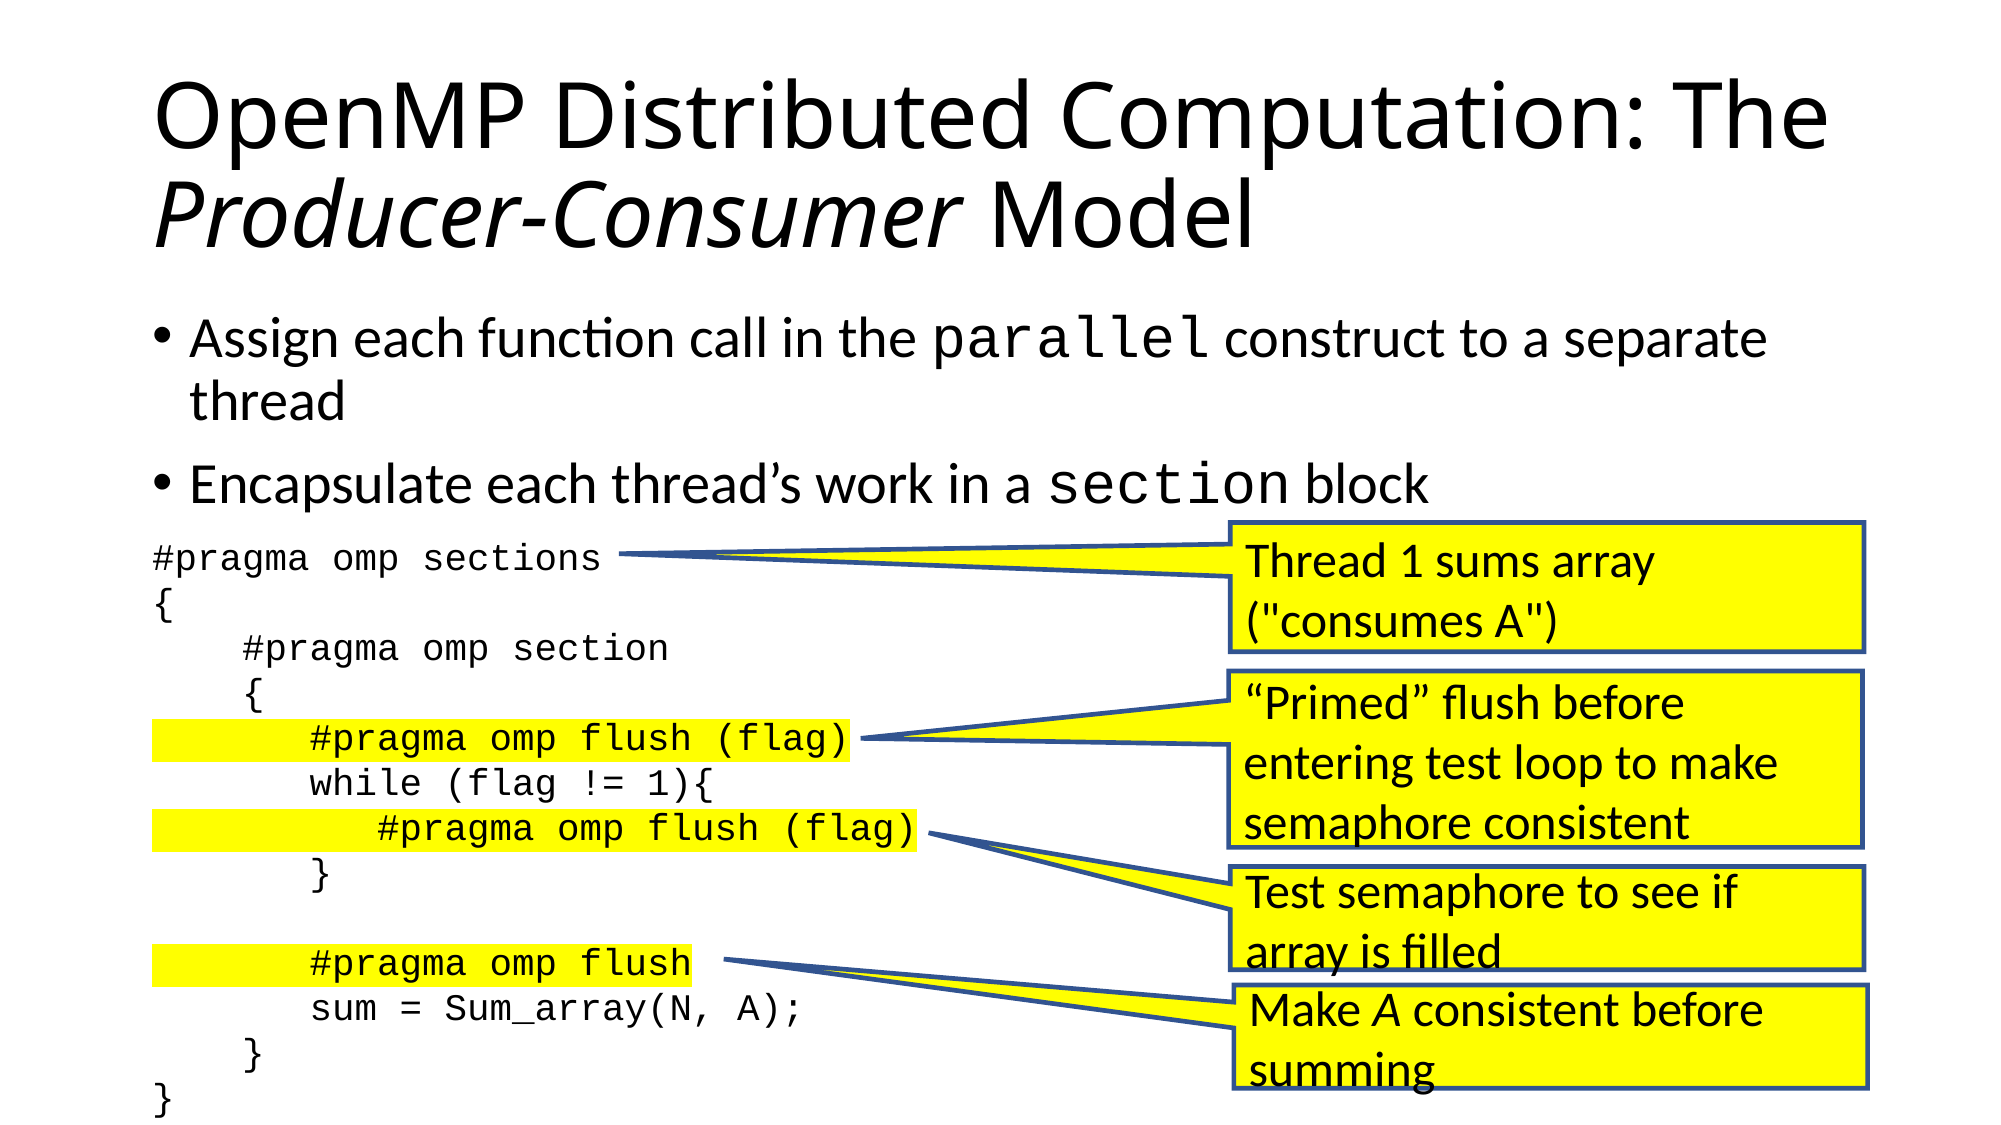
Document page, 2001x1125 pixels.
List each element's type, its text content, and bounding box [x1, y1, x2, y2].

text_box Test semaphore to see if array is filled [928, 831, 1866, 971]
text_box #pragma omp sections { #pragma omp section { #pragma omp flush (flag) while (flag != 1){ #pragma omp flush (flag) } #pragma omp flush sum = Sum_array(N, A); } } [137, 525, 1863, 1125]
title OpenMP Distributed Computation: The Producer-Consumer Model [137, 59, 1863, 278]
text_box Thread 1 sums array ("consumes A") [618, 521, 1866, 653]
list Assign each function call in the parallel construct to a separate thread Encapsulate each thread’s work in a section block [137, 299, 1863, 525]
text_box “Primed” flush before entering test loop to make semaphore consistent [860, 669, 1864, 849]
text_box Make A consistent before summing [723, 958, 1869, 1090]
